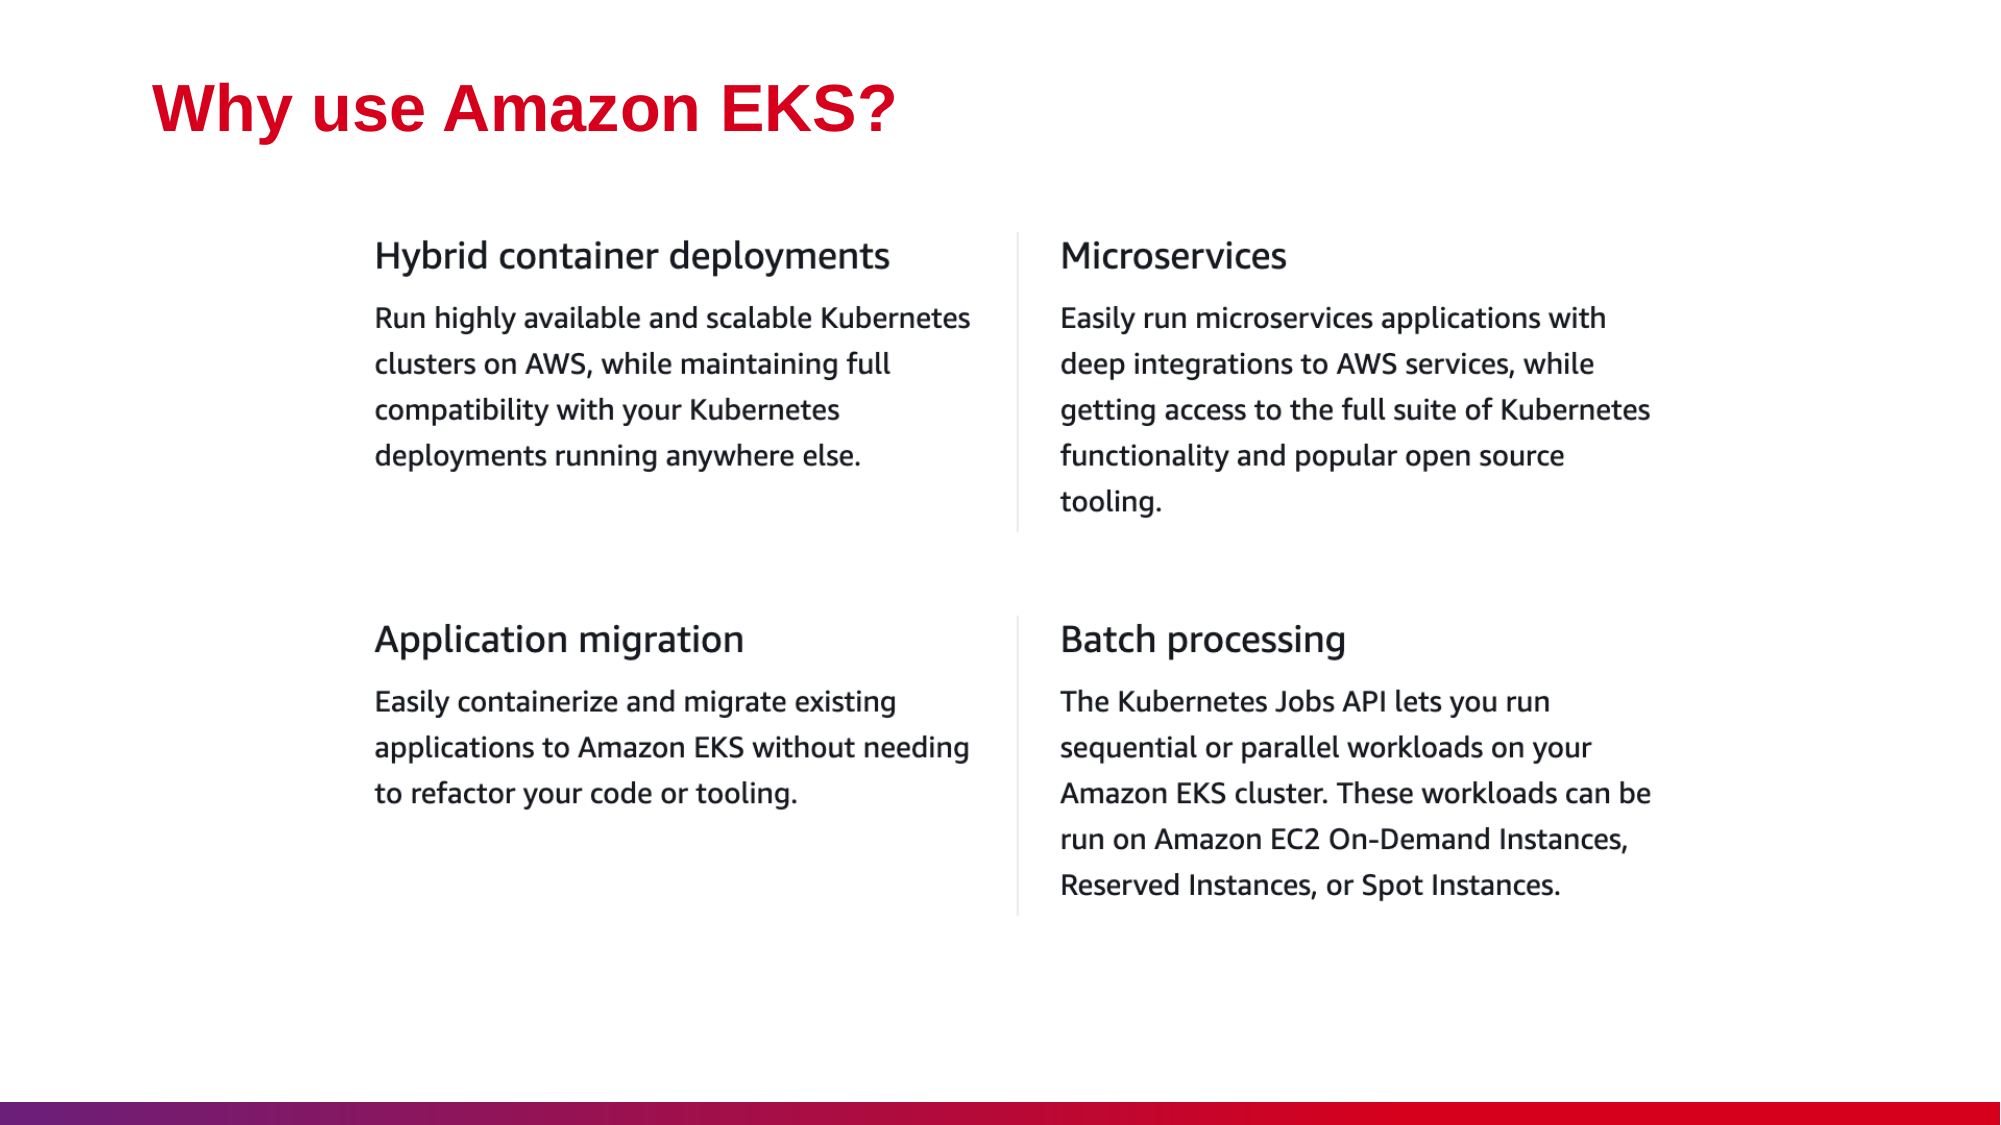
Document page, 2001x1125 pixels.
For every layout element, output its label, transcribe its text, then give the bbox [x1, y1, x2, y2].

title Why use Amazon EKS? [137, 66, 1826, 155]
picture [343, 204, 1657, 920]
